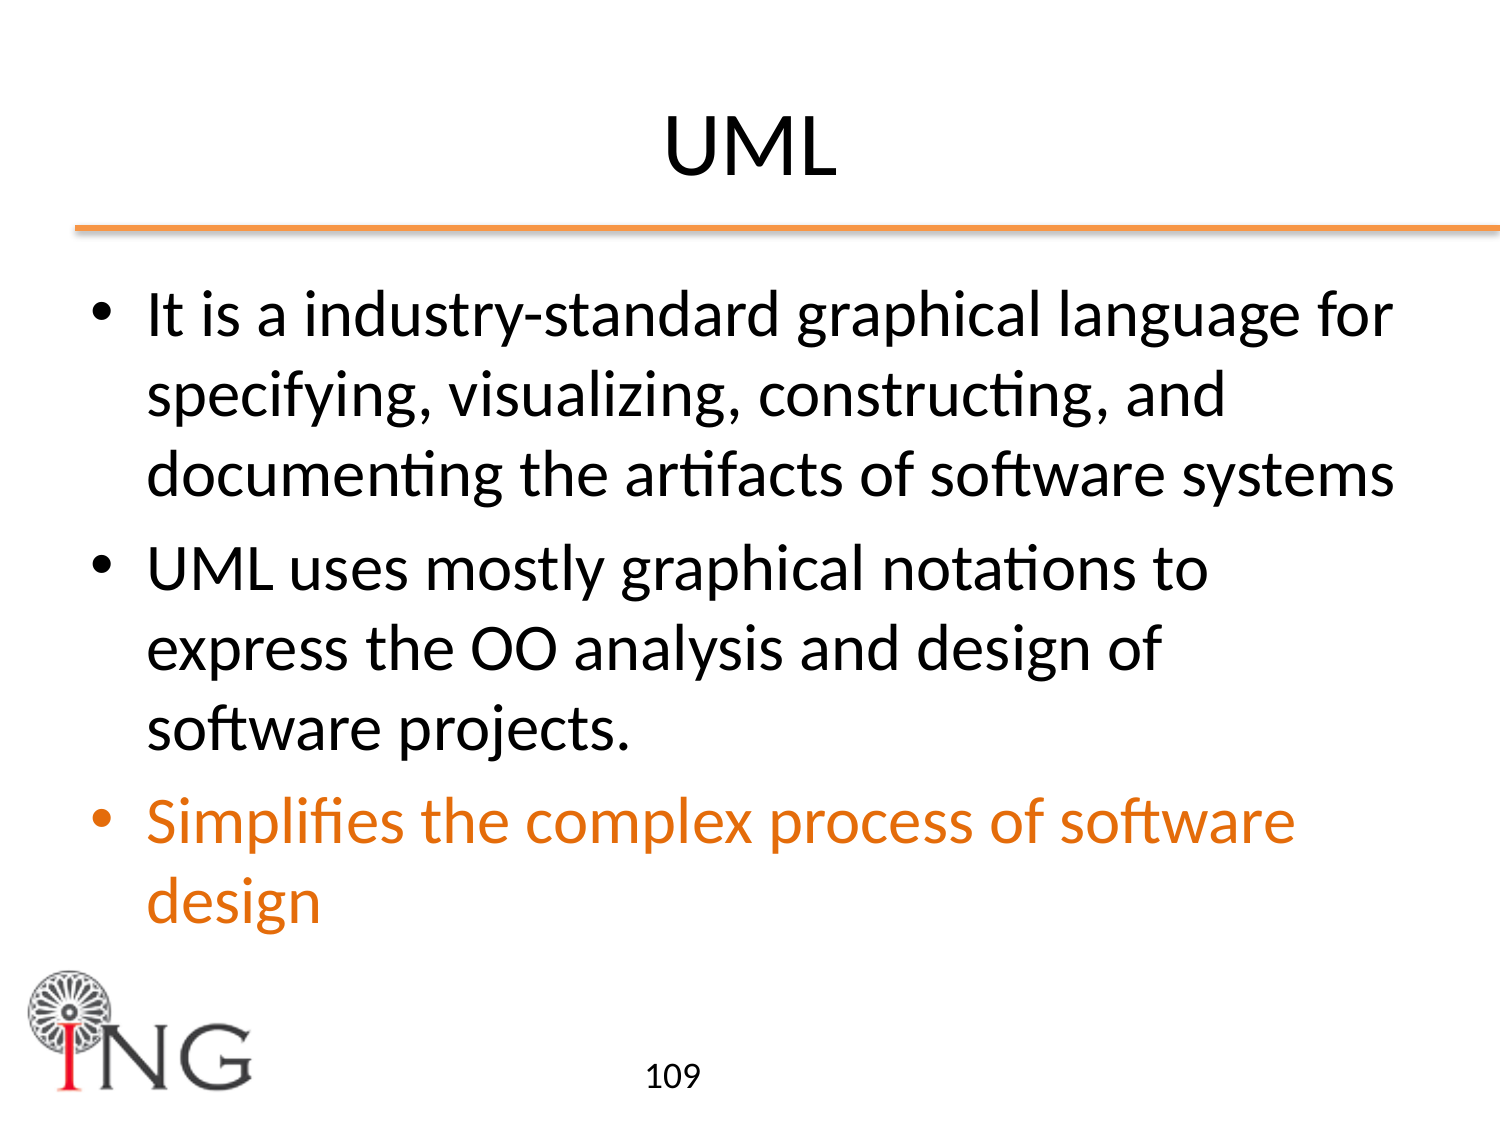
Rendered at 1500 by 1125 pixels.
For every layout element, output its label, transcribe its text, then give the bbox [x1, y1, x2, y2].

picture [3, 948, 281, 1124]
list It is a industry-standard graphical language for specifying, visualizing, constructing, and documenting the artifacts of software systems UML uses mostly graphical notations to express the OO analysis and design of software projects. Simplifies the complex process of software design [75, 262, 1425, 1005]
title UML [75, 45, 1425, 233]
slide_number 109 [629, 1043, 1425, 1104]
